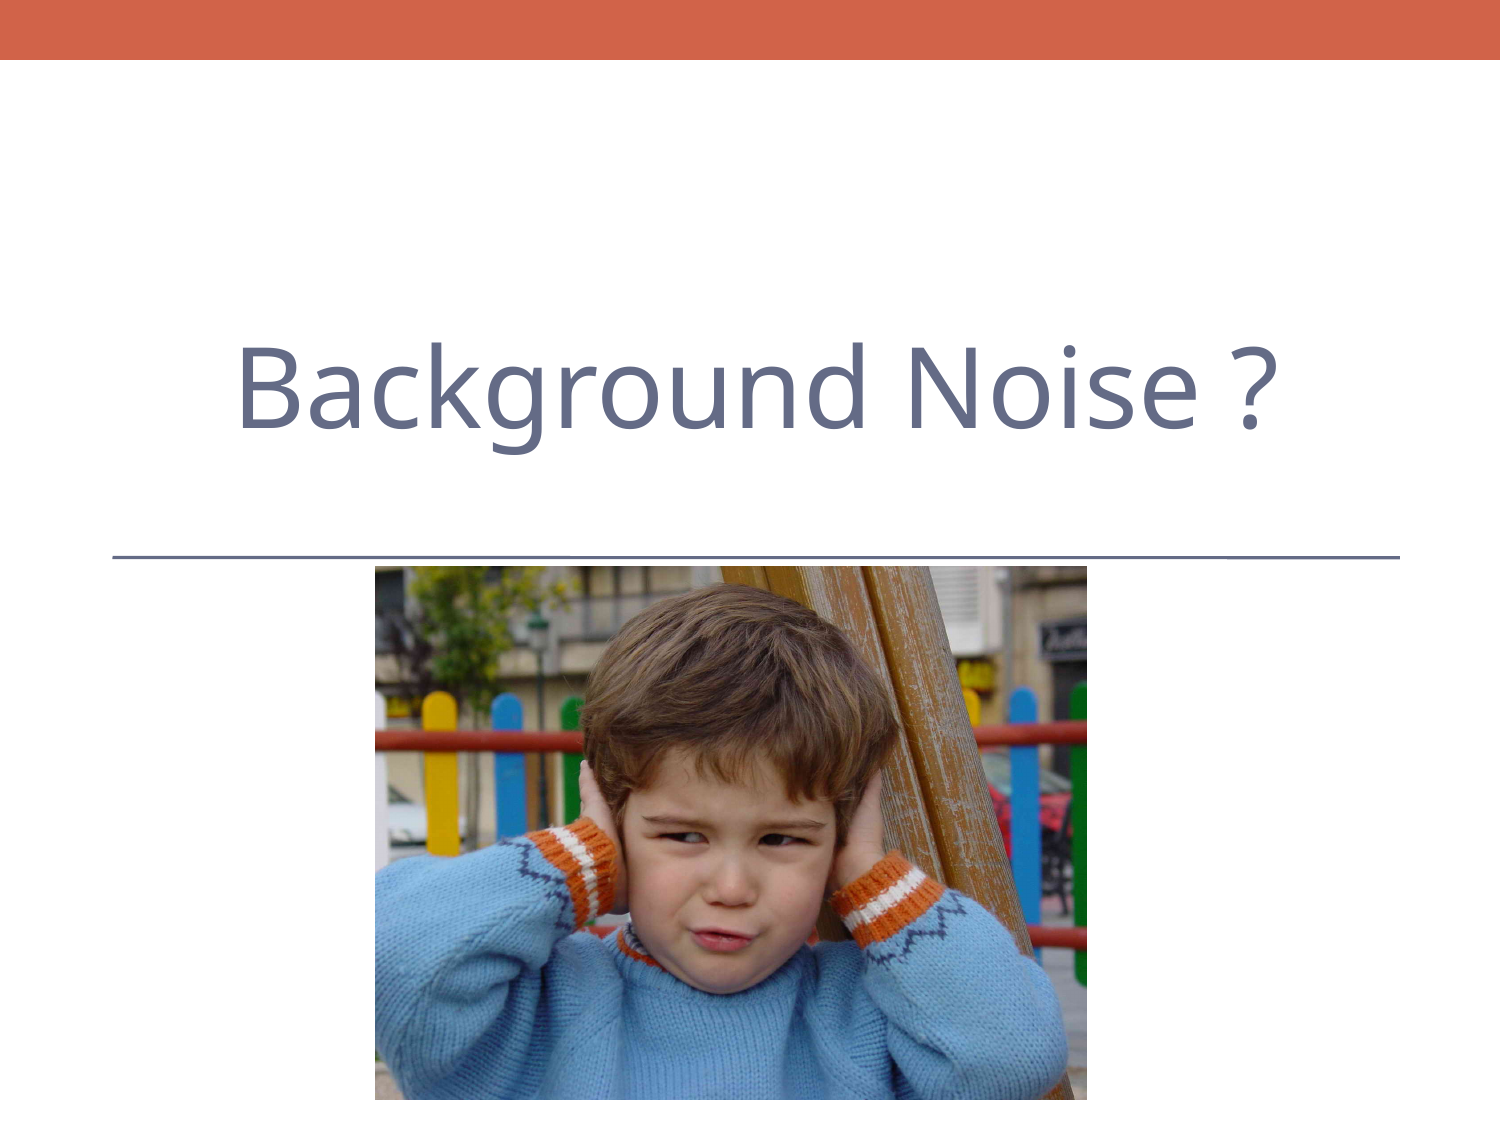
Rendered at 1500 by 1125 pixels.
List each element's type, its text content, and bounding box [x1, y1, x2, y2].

picture [374, 565, 1087, 1101]
title Background Noise ? [112, 224, 1400, 542]
